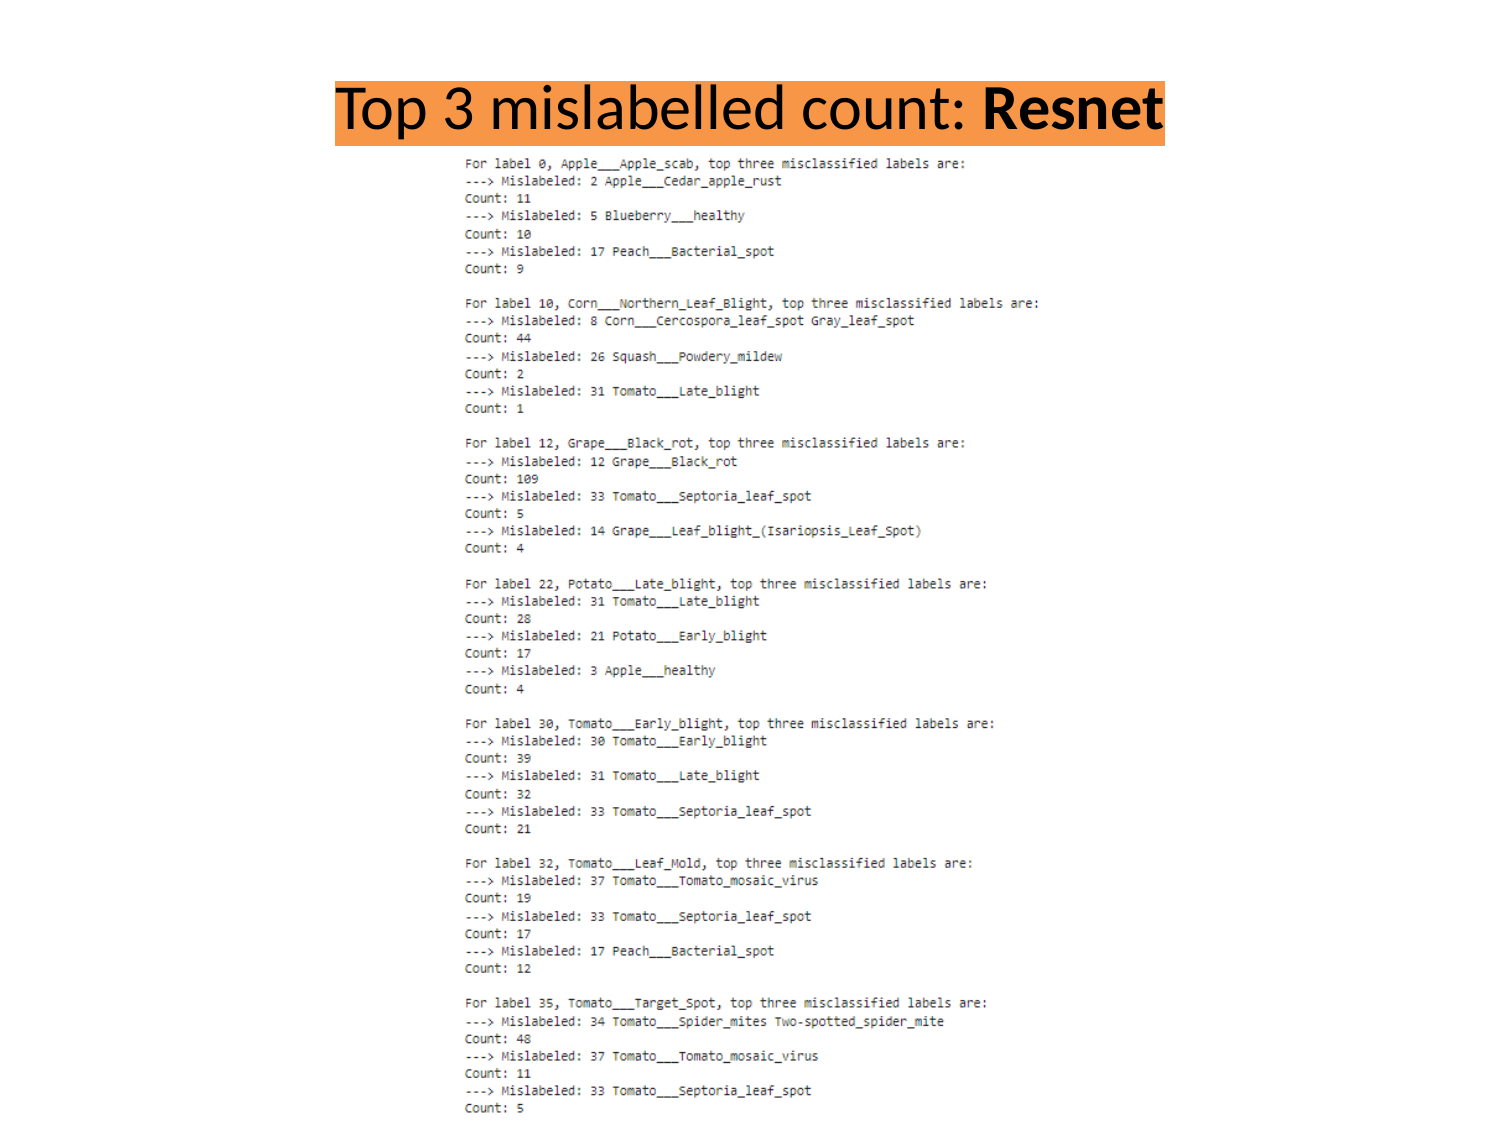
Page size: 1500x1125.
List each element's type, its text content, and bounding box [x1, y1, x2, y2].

picture [459, 150, 1041, 1125]
title Top 3 mislabelled count: Resnet [75, 41, 1425, 167]
